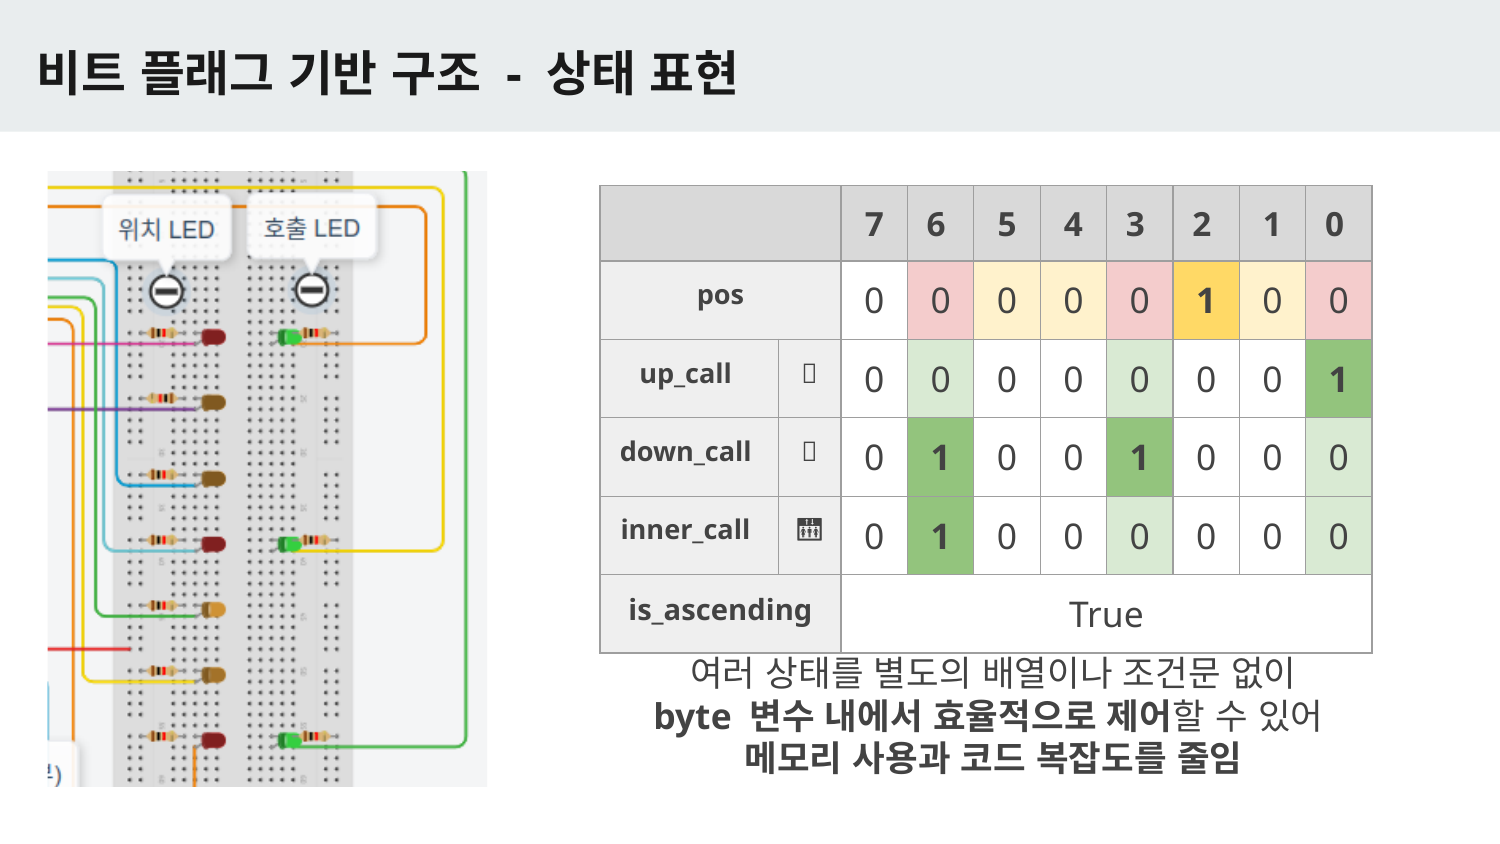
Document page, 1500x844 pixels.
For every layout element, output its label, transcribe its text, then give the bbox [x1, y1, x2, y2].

table_header 0 [1306, 186, 1371, 260]
table_cell 0 [1306, 418, 1371, 496]
table_header 2 [1174, 186, 1239, 260]
table_cell 0 [1240, 262, 1305, 339]
text_box 여러 상태를 별도의 배열이나 조건문 없이 byte 변수 내에서 효율적으로 제어할 수 있어 메모리 사용과 코드 복잡도를 줄임 [489, 636, 1500, 794]
table_cell 1 [908, 497, 973, 574]
picture [47, 170, 488, 788]
table_cell 0 [974, 340, 1040, 417]
table_cell 0 [1174, 418, 1239, 496]
table_cell 🛗 [779, 497, 840, 574]
table_cell 0 [974, 262, 1040, 339]
table_cell 0 [1306, 262, 1371, 339]
table_header 3 [1107, 186, 1172, 260]
table_header 5 [974, 186, 1040, 260]
table_cell 0 [1041, 262, 1106, 339]
table_header 7 [842, 186, 907, 260]
table_cell is_ascending [601, 575, 840, 636]
table_cell 1 [1306, 340, 1371, 417]
table_header [601, 186, 840, 260]
table_header 6 [908, 186, 973, 260]
table_cell 0 [974, 418, 1040, 496]
table_cell 0 [1107, 340, 1172, 417]
table_cell 🔽 [779, 418, 840, 496]
table_cell 0 [1041, 340, 1106, 417]
table_cell 🔼 [779, 340, 840, 417]
table_cell 0 [1107, 262, 1172, 339]
table_cell pos [601, 262, 840, 339]
table_cell 0 [1041, 497, 1106, 574]
table_cell 0 [908, 340, 973, 417]
table_cell 0 [842, 418, 907, 496]
table_cell 0 [1240, 418, 1305, 496]
table_cell 0 [842, 340, 907, 417]
table_cell 0 [1041, 418, 1106, 496]
table_header 1 [1240, 186, 1305, 260]
table_cell 0 [1174, 497, 1239, 574]
title 비트 플래그 기반 구조 - 상태 표현 [21, 27, 1284, 116]
table_cell 1 [1107, 418, 1172, 496]
table_cell up_call [601, 340, 778, 417]
table_cell 0 [1306, 497, 1371, 574]
table_header 4 [1041, 186, 1106, 260]
table_cell 0 [908, 262, 973, 339]
table_cell 0 [1174, 340, 1239, 417]
table_cell 0 [1240, 340, 1305, 417]
table_cell inner_call [601, 497, 778, 574]
table_cell 0 [1107, 497, 1172, 574]
table_cell True [842, 575, 1371, 636]
table_cell 0 [842, 262, 907, 339]
table_cell down_call [601, 418, 778, 496]
table_cell 0 [1240, 497, 1305, 574]
table_cell 0 [974, 497, 1040, 574]
table_cell 1 [1174, 262, 1239, 339]
table_cell 1 [908, 418, 973, 496]
table_cell 0 [842, 497, 907, 574]
